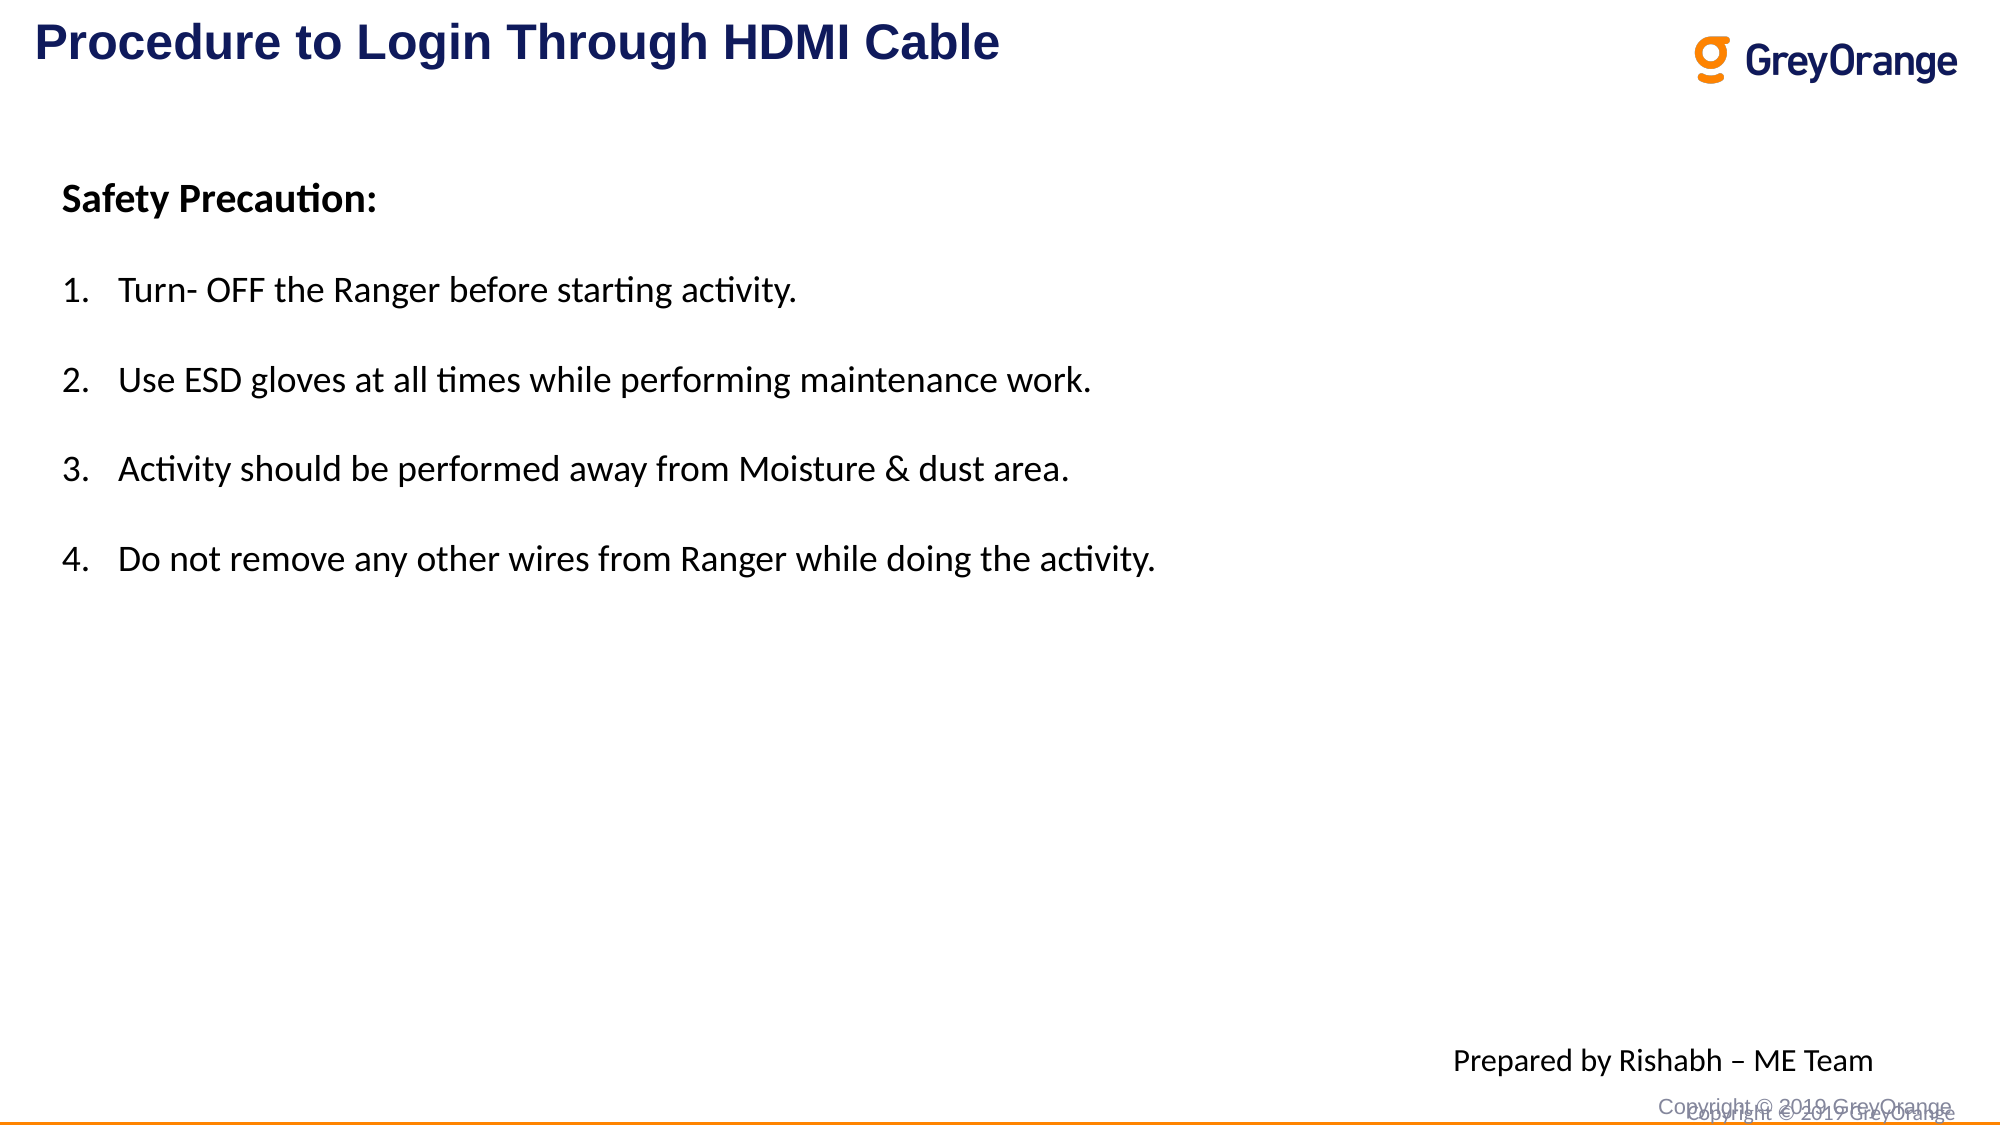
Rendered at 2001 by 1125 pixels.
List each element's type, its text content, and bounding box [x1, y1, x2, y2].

picture [1827, 19, 1974, 101]
text_box Prepared by Rishabh – ME Team Copyright © 2019 GreyOrange [1451, 1038, 1962, 1125]
title Procedure to Login Through HDMI Cable [32, 7, 1827, 197]
text_box Safety Precaution: Turn- OFF the Ranger before starting activity. Use ESD gloves at all times while performing maintenance work. Activity should be performed away from Moisture & dust area. Do not remove any other wires from Ranger while doing the activity. [59, 197, 1709, 715]
